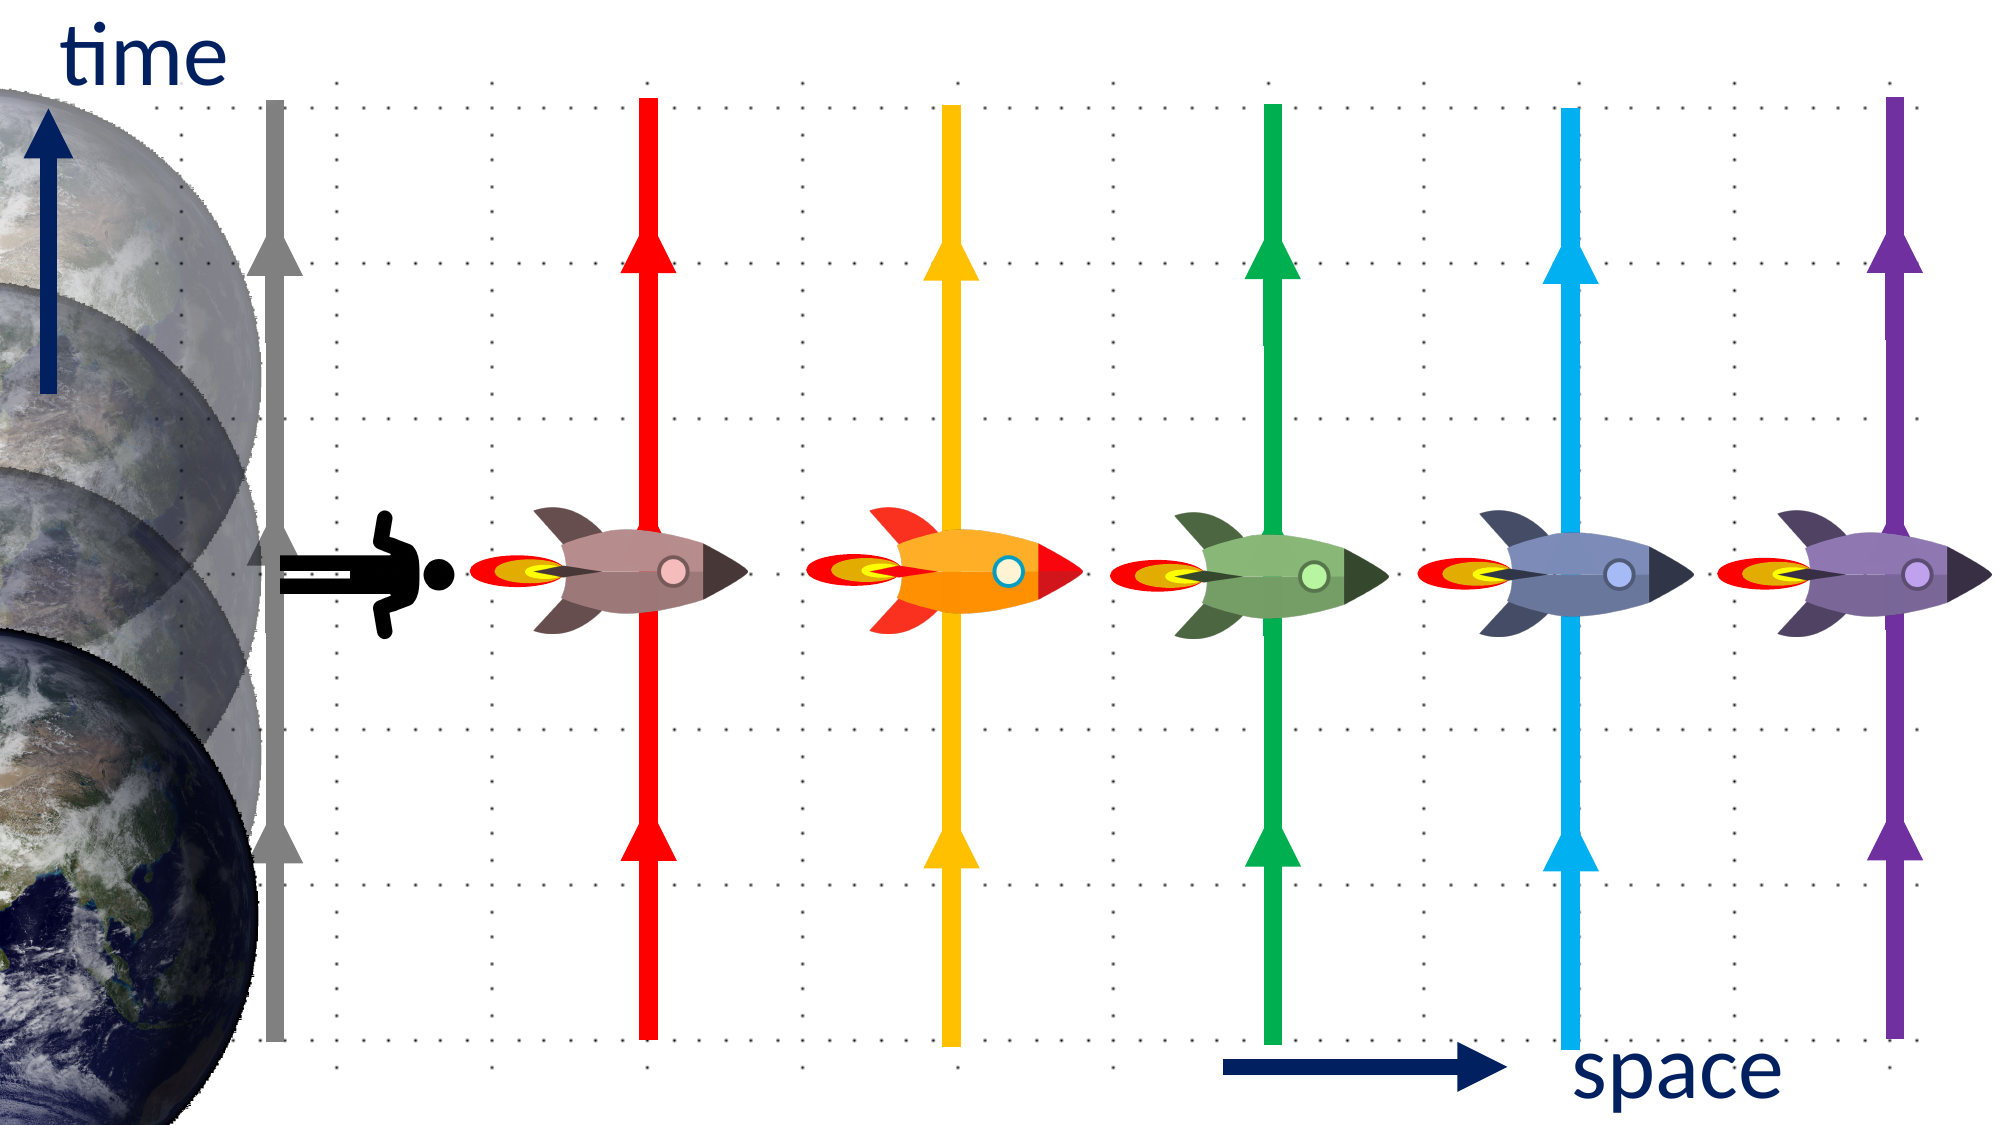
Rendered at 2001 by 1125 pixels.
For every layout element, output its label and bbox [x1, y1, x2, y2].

text_box [1718, 510, 1992, 637]
text_box [1110, 512, 1389, 639]
text_box [2, 0, 329, 395]
text_box [807, 507, 1083, 634]
text_box [1418, 510, 1694, 637]
picture [295, 63, 1924, 1073]
text_box [0, 53, 295, 1125]
text_box [470, 507, 748, 634]
